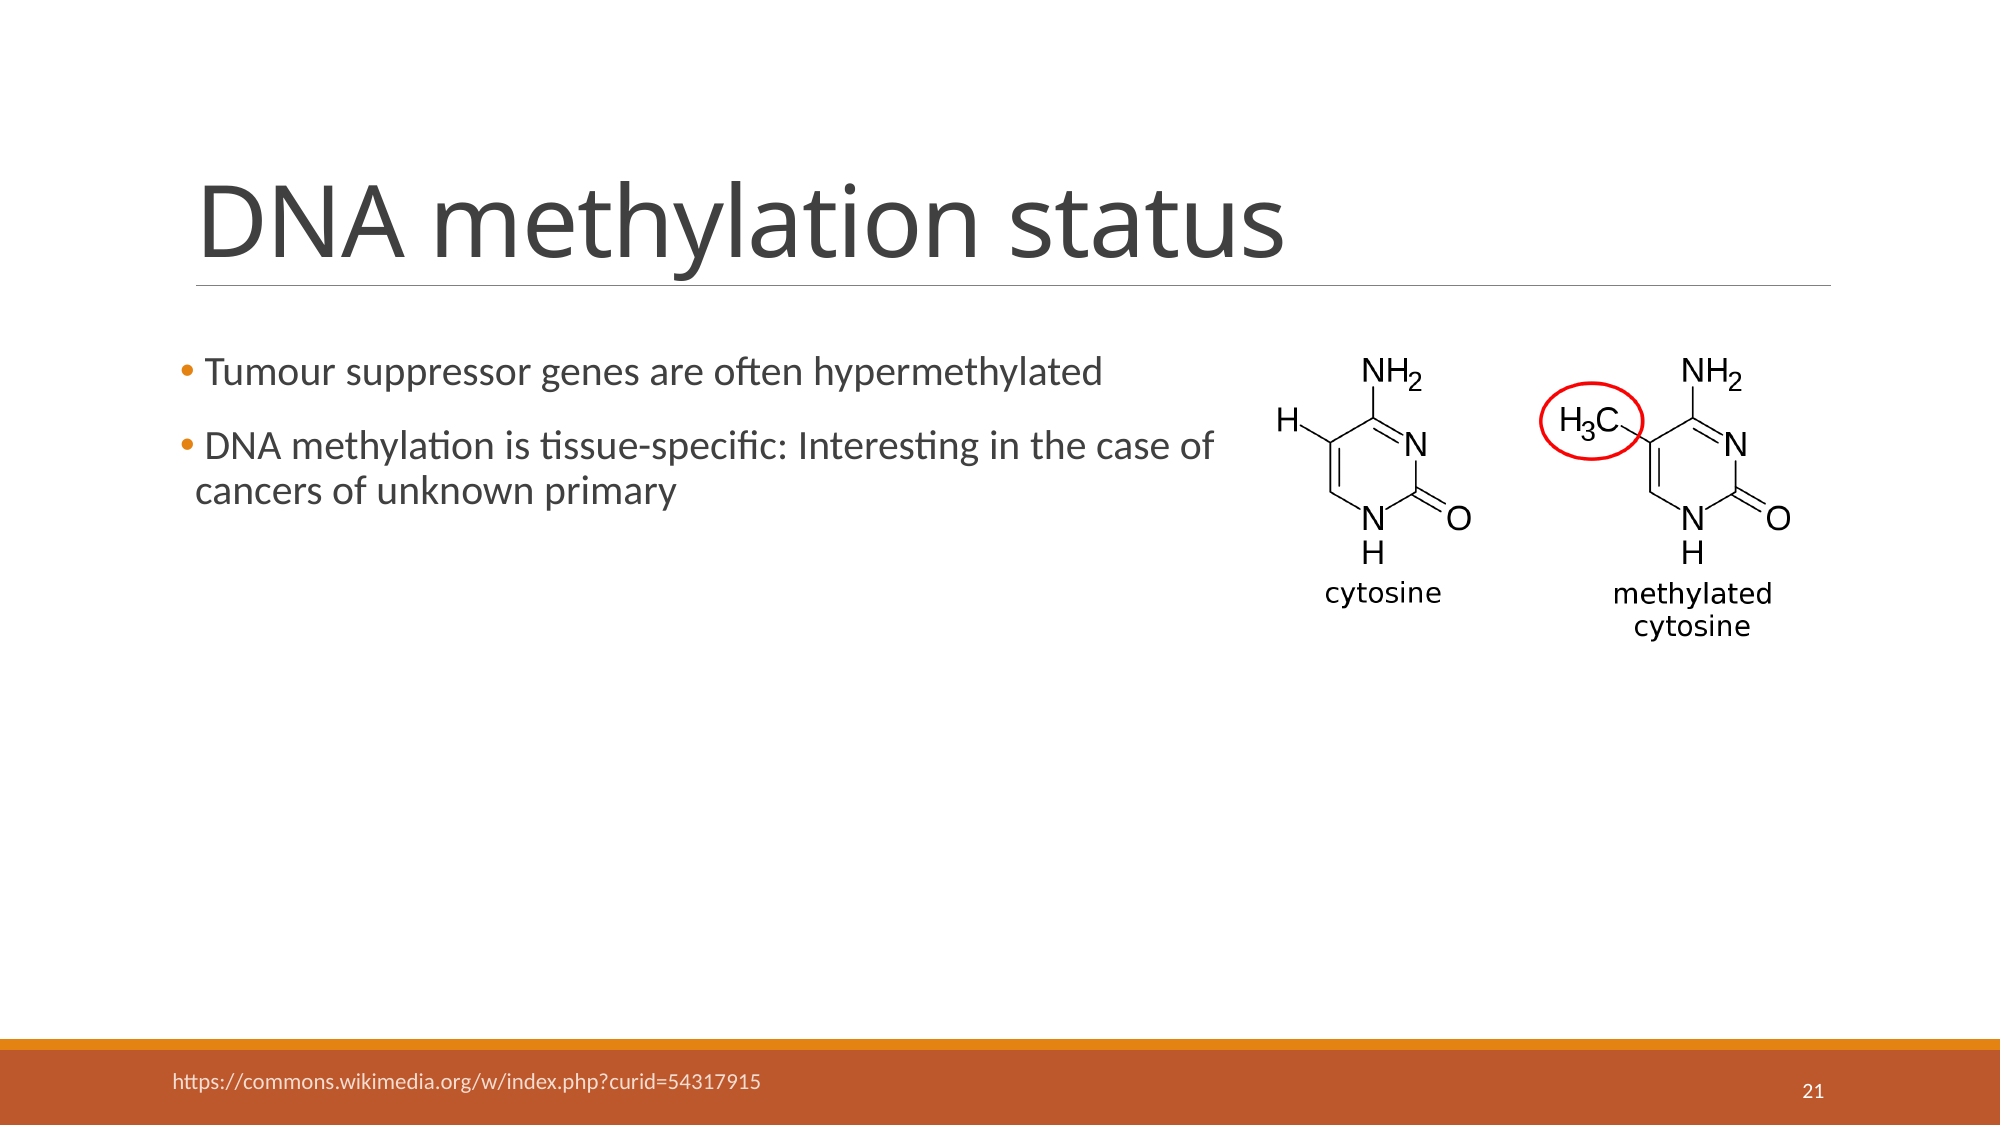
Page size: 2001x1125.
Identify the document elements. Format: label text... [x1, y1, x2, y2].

slide_number 21 [1624, 1059, 1840, 1120]
title DNA methylation status [180, 47, 1830, 285]
list Tumour suppressor genes are often hypermethylated DNA methylation is tissue-specific: Interesting in the case of cancers of unknown primary [180, 342, 1249, 1003]
picture [1271, 349, 1797, 652]
text_box https://commons.wikimedia.org/w/index.php?curid=54317915 [157, 1059, 844, 1102]
